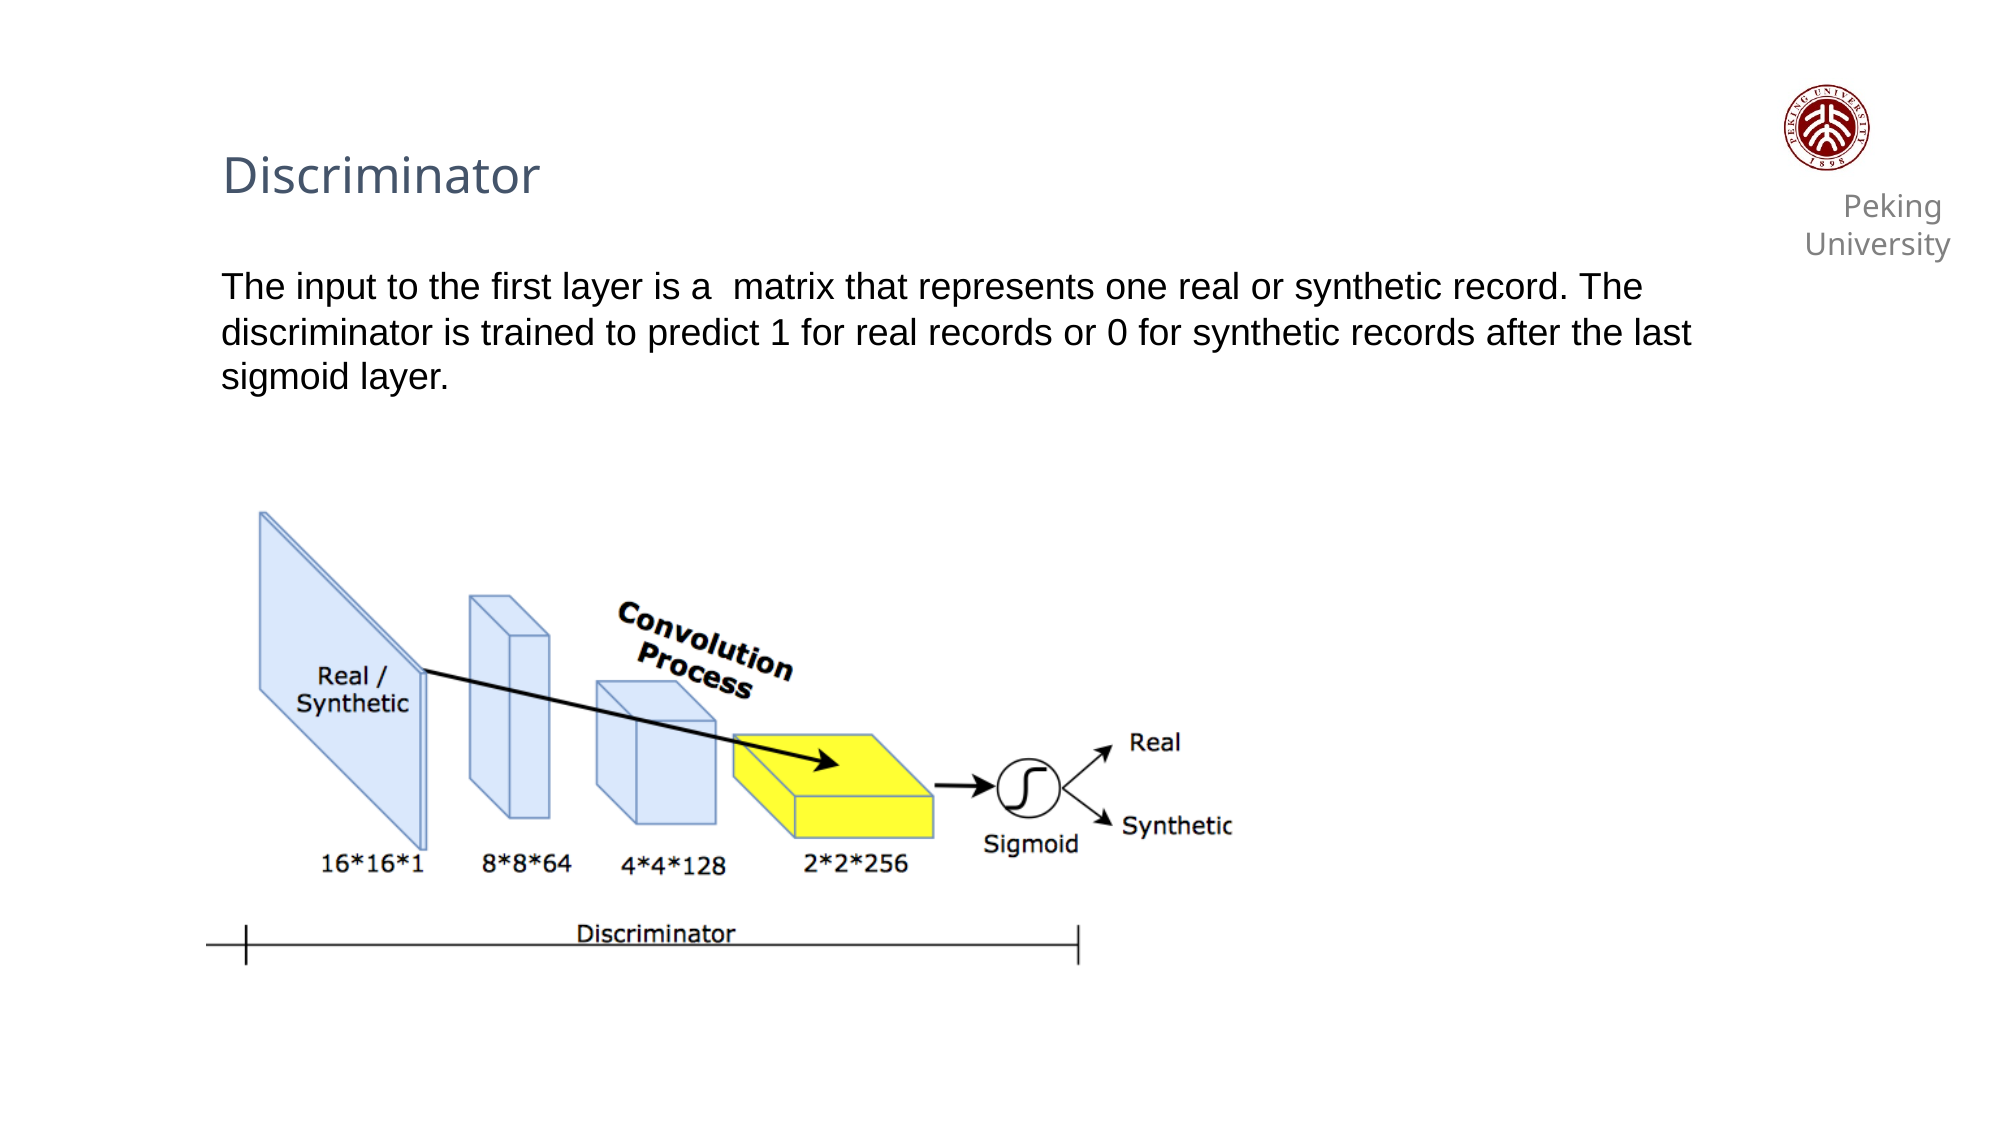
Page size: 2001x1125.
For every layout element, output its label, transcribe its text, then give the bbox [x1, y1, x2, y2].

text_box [1685, 78, 1967, 236]
picture [206, 494, 1273, 981]
text_box Discriminator [207, 135, 558, 211]
